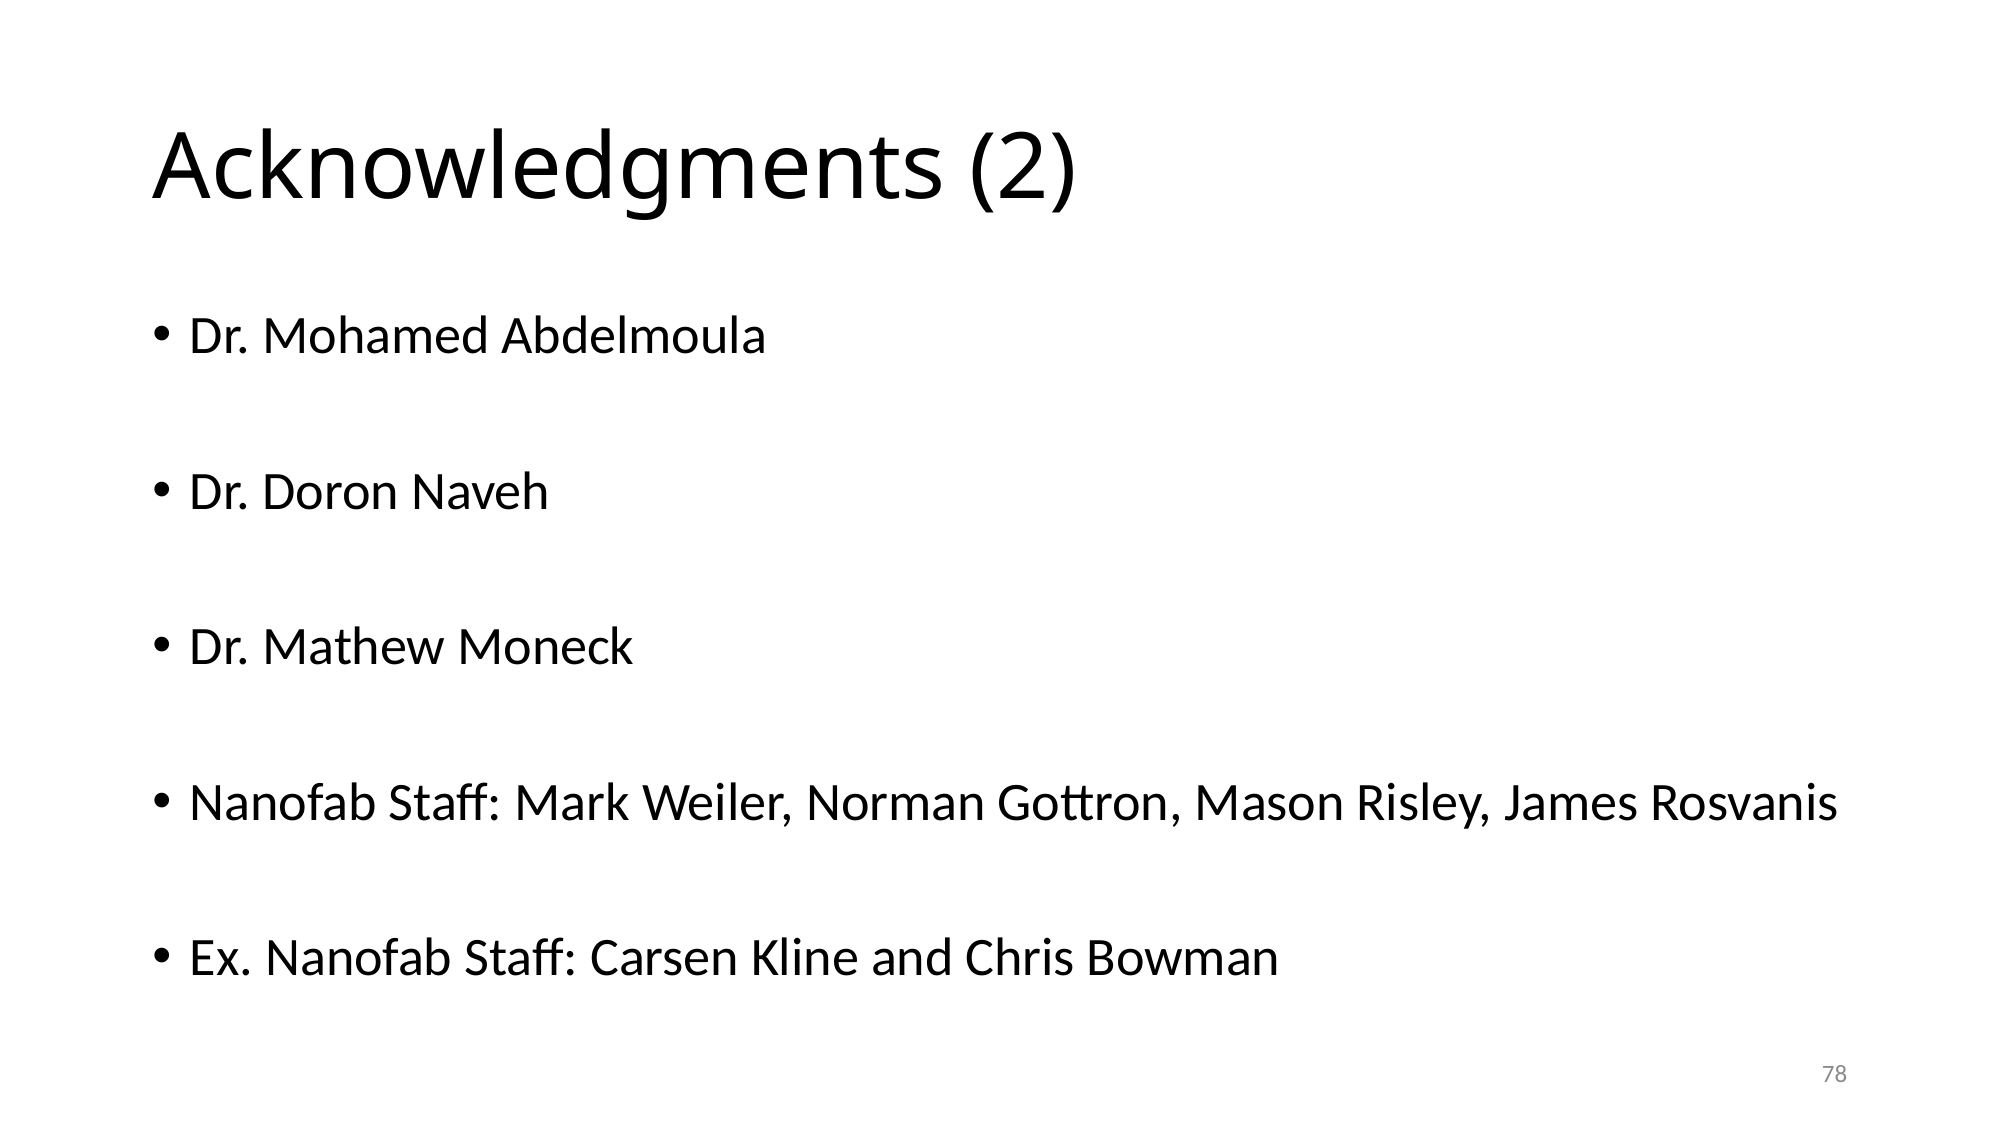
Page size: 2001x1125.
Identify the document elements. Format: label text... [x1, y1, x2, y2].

list Dr. Mohamed Abdelmoula Dr. Doron Naveh Dr. Mathew Moneck Nanofab Staff: Mark Weiler, Norman Gottron, Mason Risley, James Rosvanis Ex. Nanofab Staff: Carsen Kline and Chris Bowman [137, 299, 1863, 1014]
title Acknowledgments (2) [137, 59, 1863, 278]
slide_number 78 [1412, 1042, 1863, 1103]
